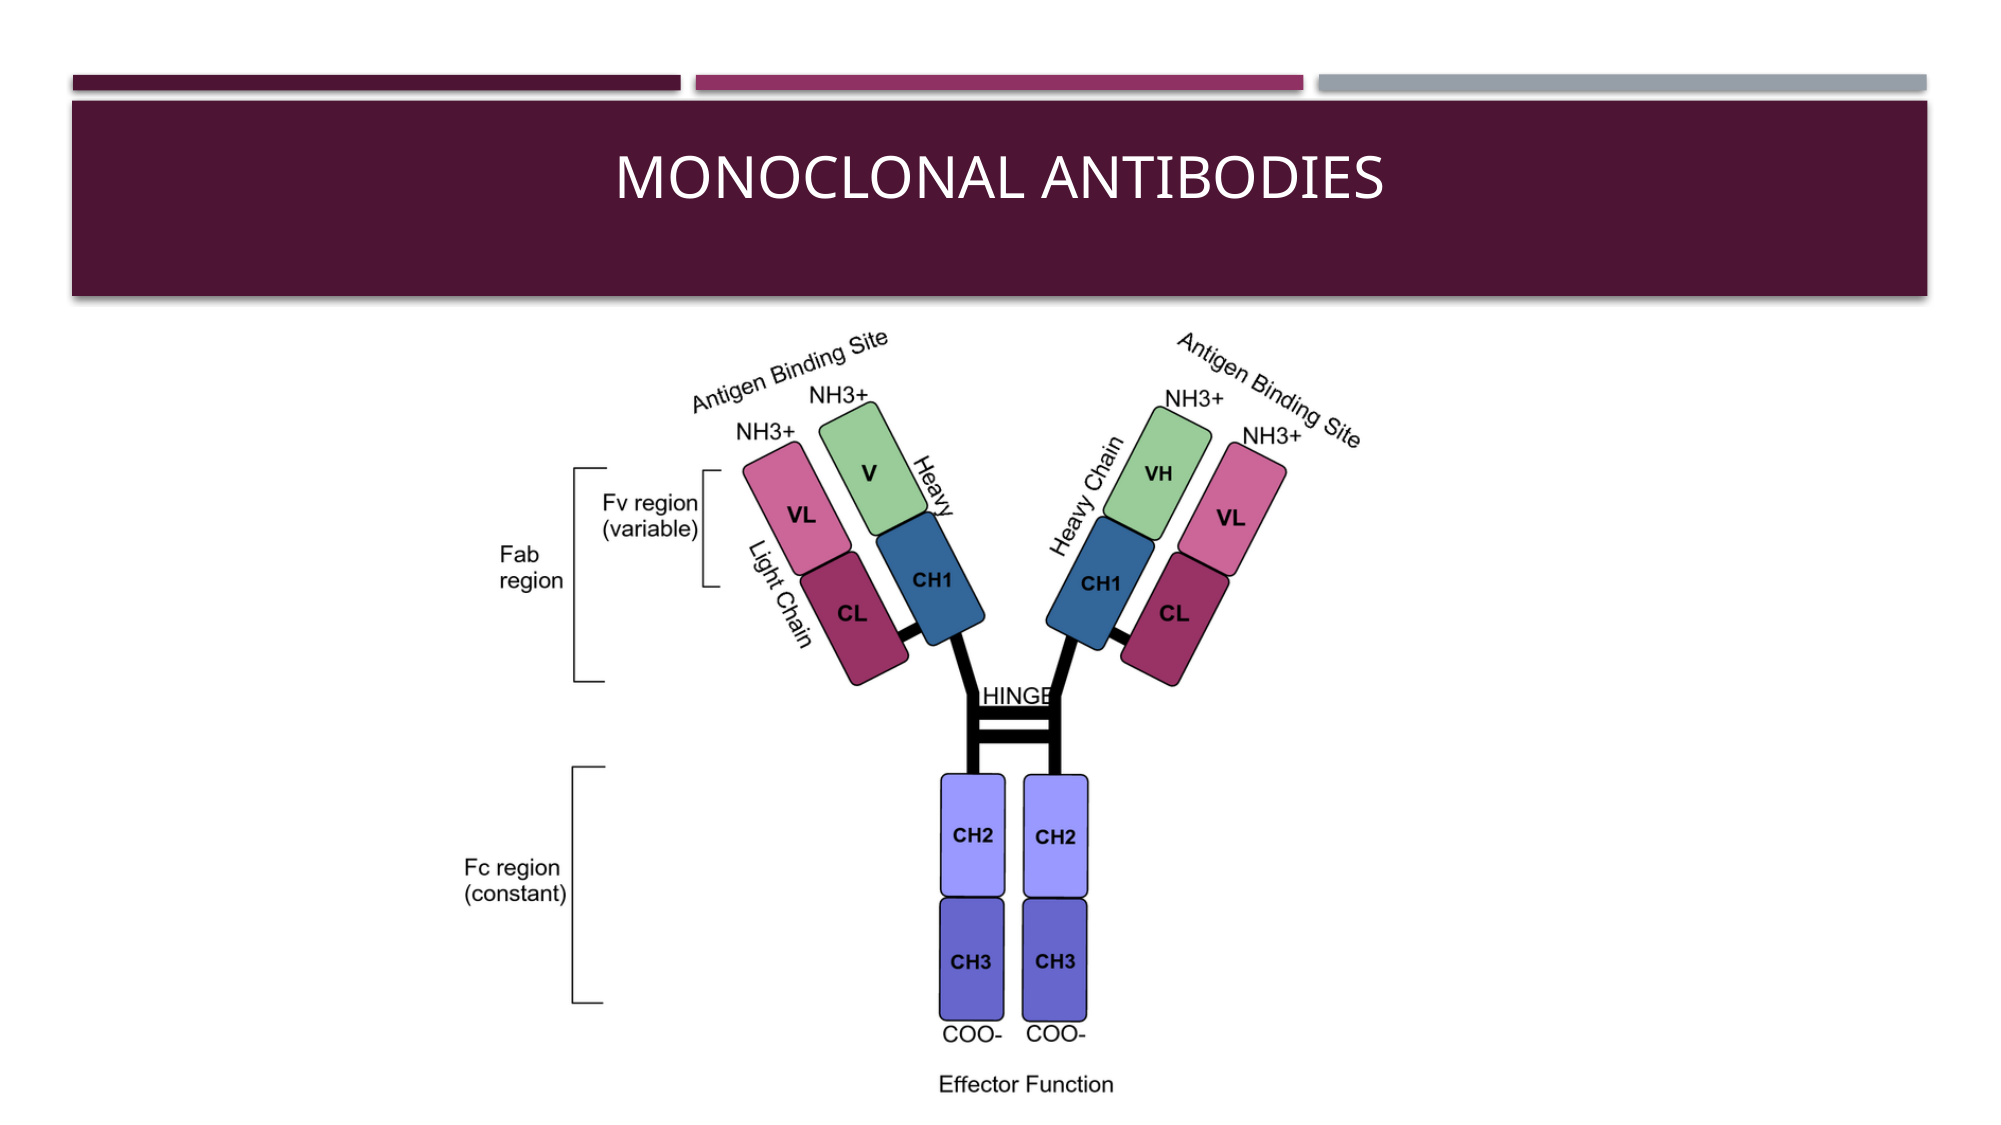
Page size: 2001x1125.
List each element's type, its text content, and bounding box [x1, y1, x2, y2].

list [463, 322, 1365, 1100]
title Monoclonal Antibodies [137, 0, 1863, 218]
